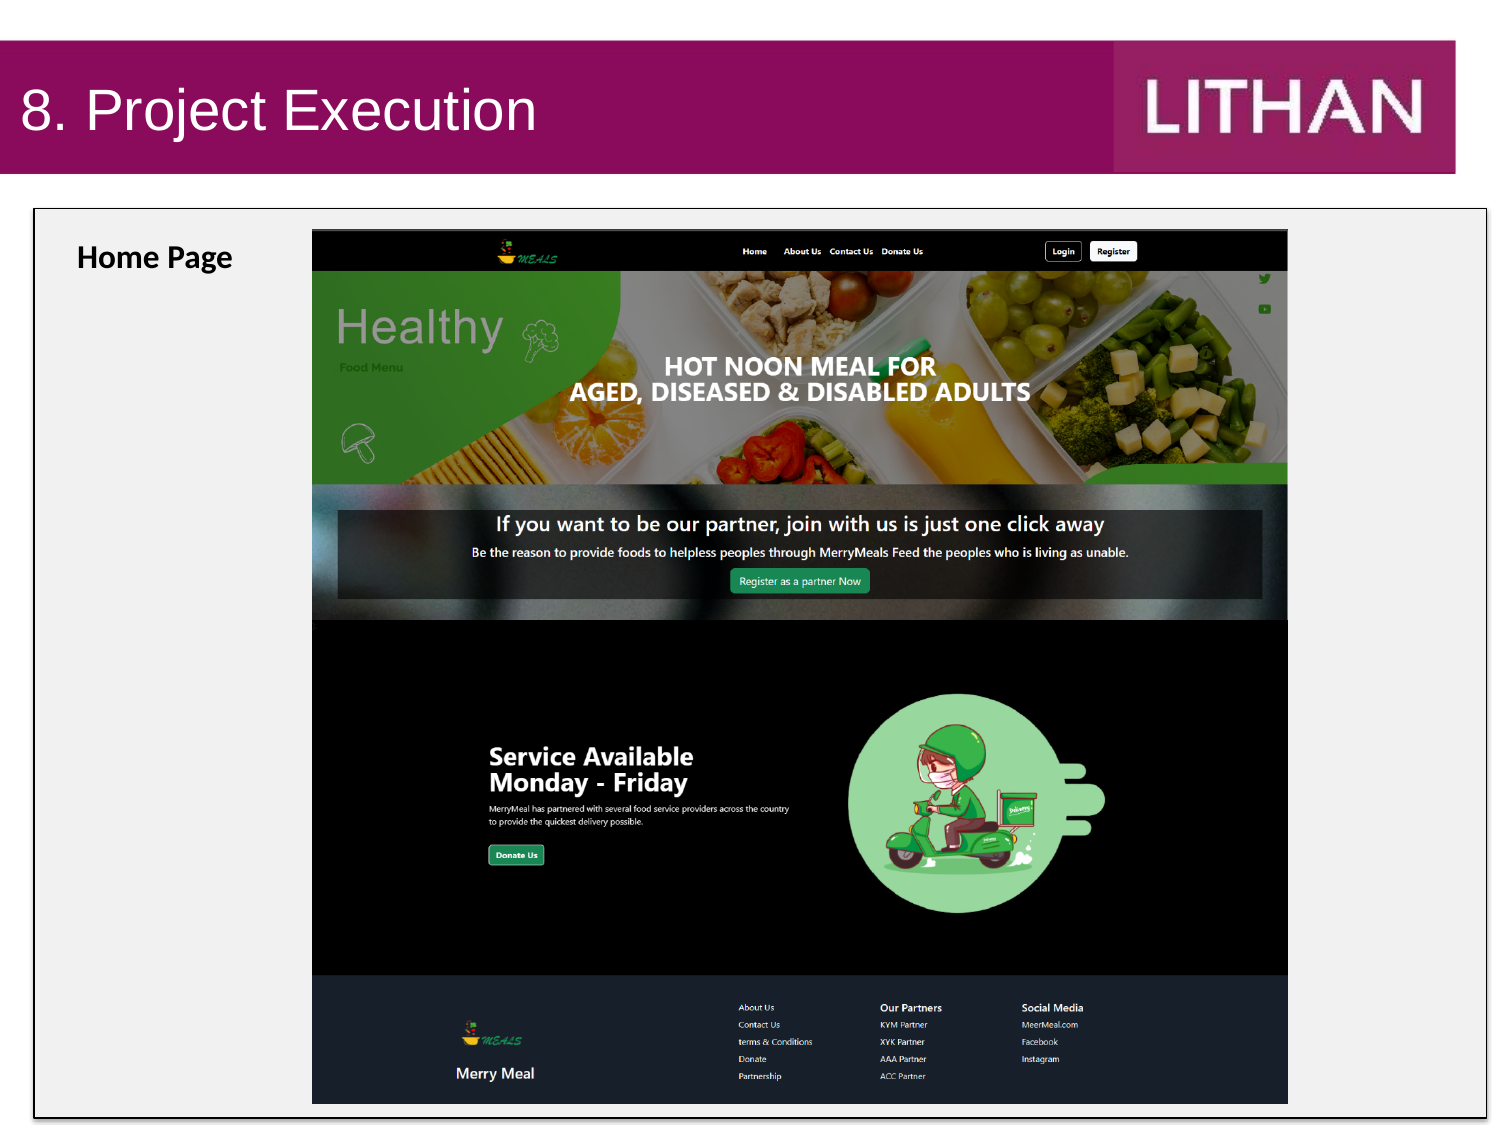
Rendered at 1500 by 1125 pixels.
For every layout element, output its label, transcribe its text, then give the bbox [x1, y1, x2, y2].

picture [0, 37, 1457, 178]
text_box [312, 229, 1288, 1105]
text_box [18, 200, 1493, 1125]
title 8. Project Execution [18, 70, 813, 199]
